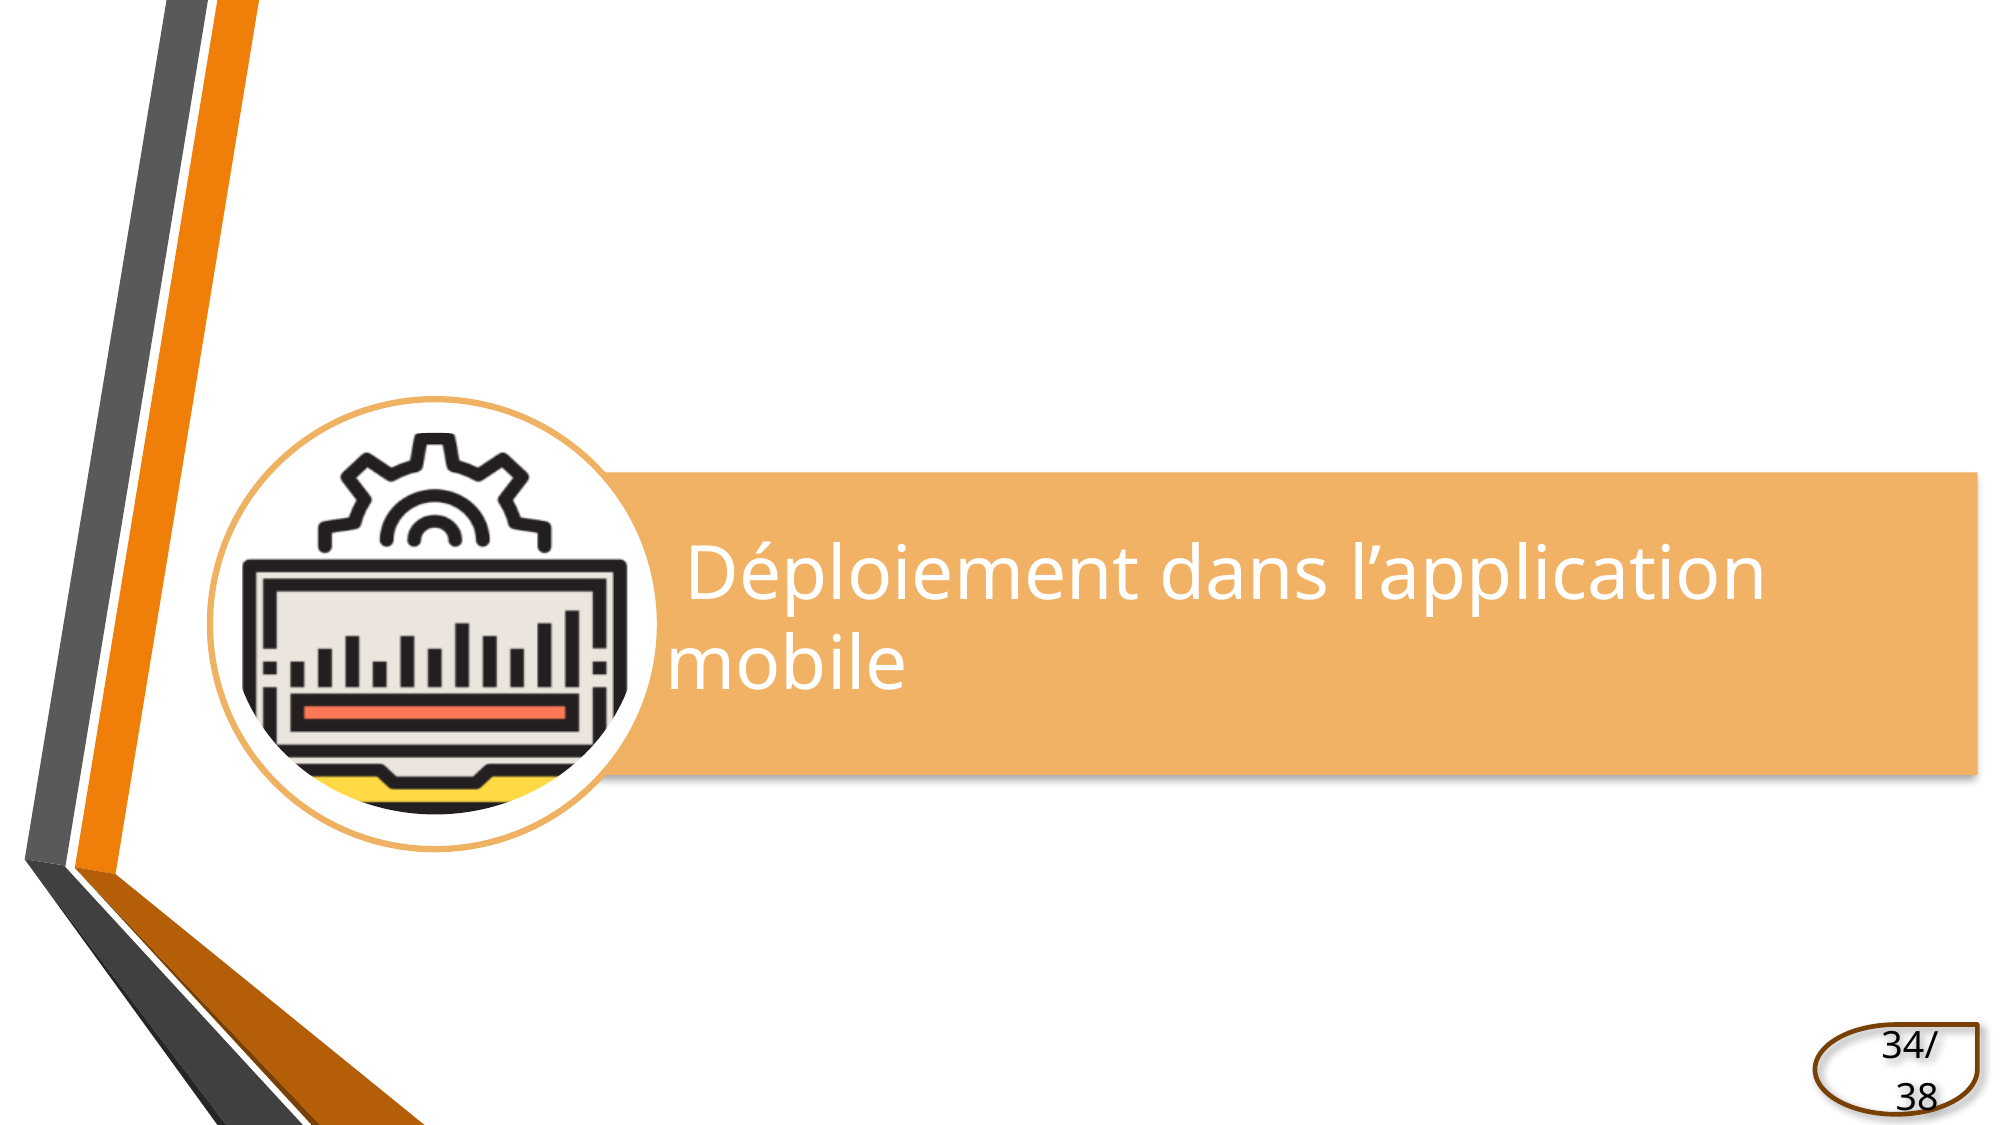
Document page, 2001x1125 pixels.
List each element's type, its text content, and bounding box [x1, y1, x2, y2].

text_box 34/38 [1814, 1024, 1978, 1115]
text_box [329, 828, 541, 854]
picture [229, 432, 641, 815]
text_box [309, 394, 561, 432]
text_box [205, 536, 223, 713]
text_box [645, 462, 2000, 776]
